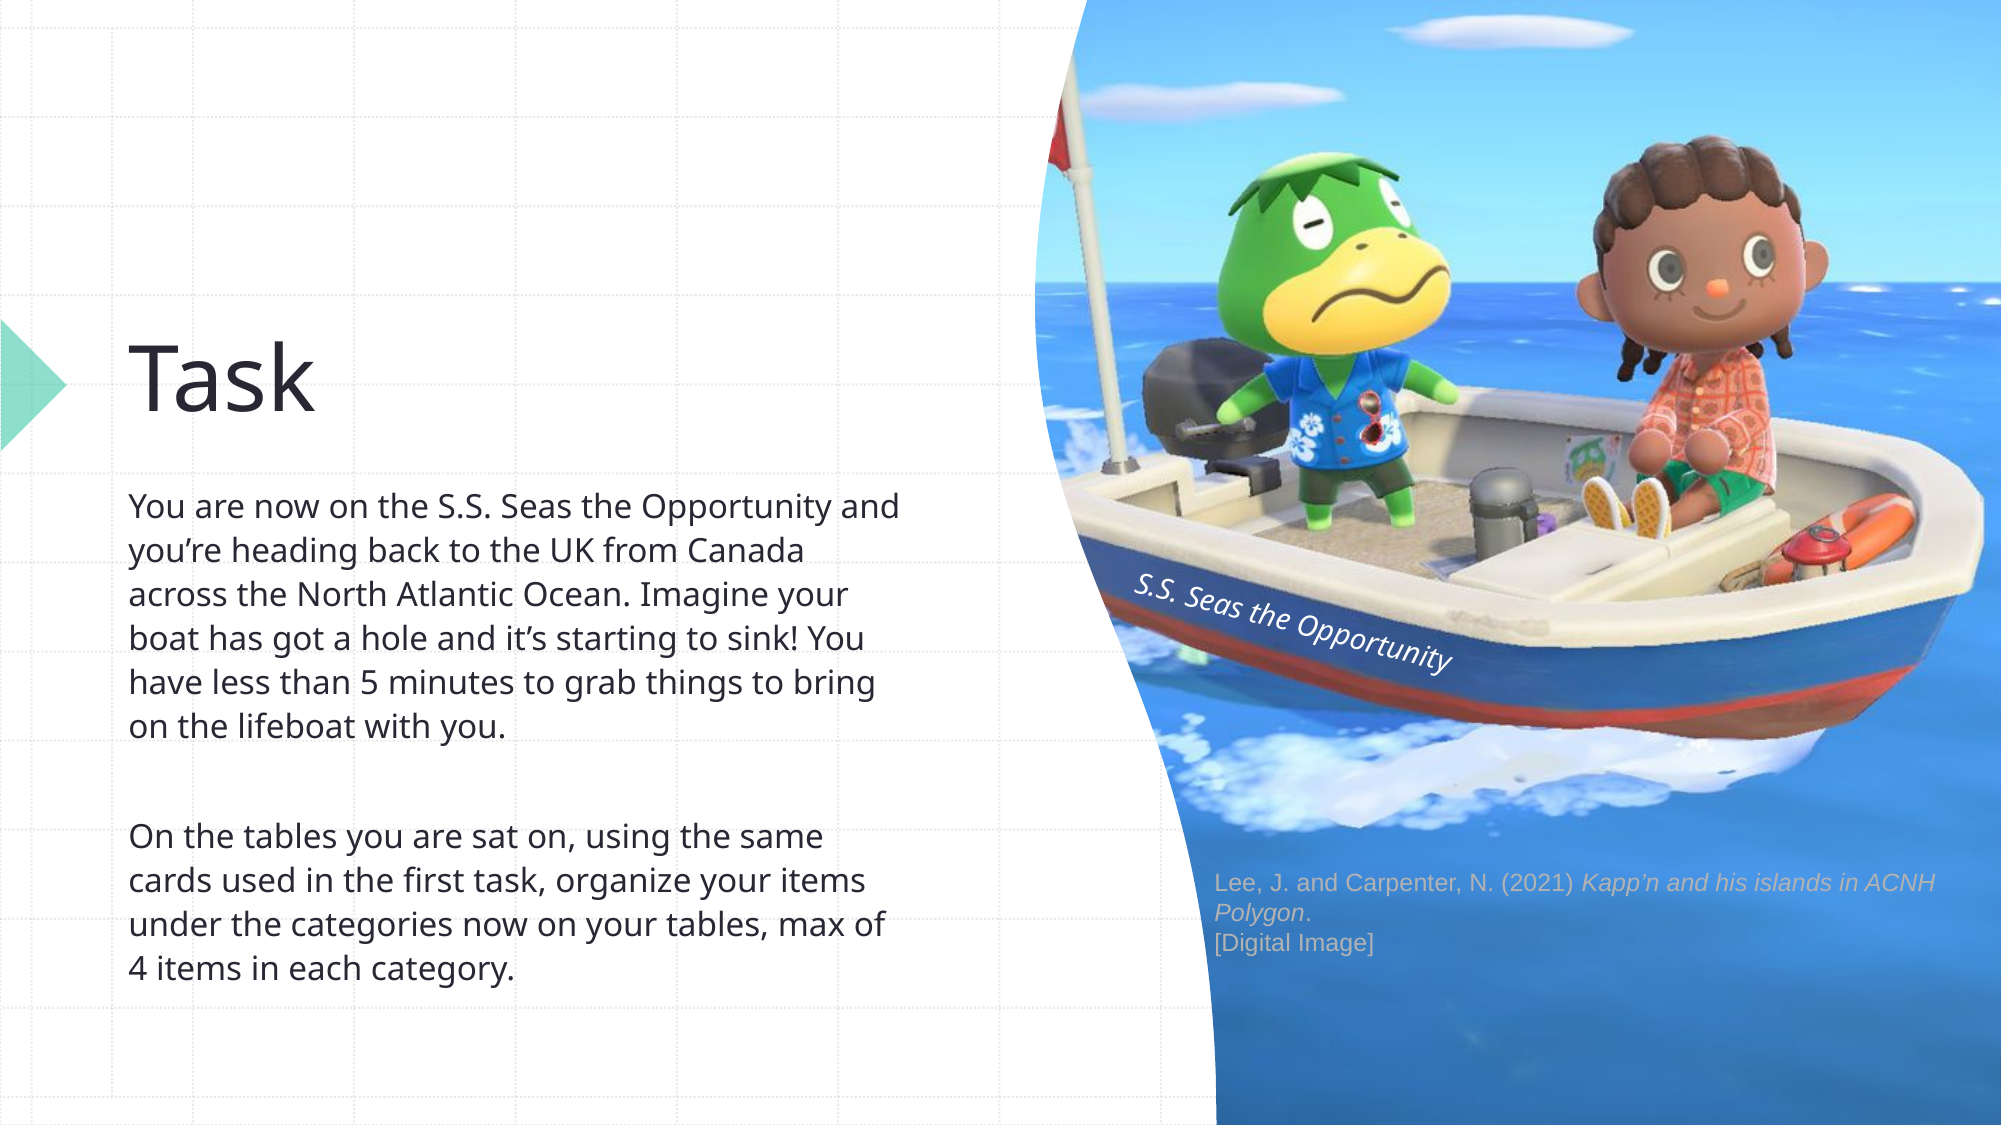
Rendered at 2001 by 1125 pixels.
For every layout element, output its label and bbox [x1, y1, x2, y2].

picture [1034, 0, 2001, 1125]
text_box [0, 0, 1034, 1125]
